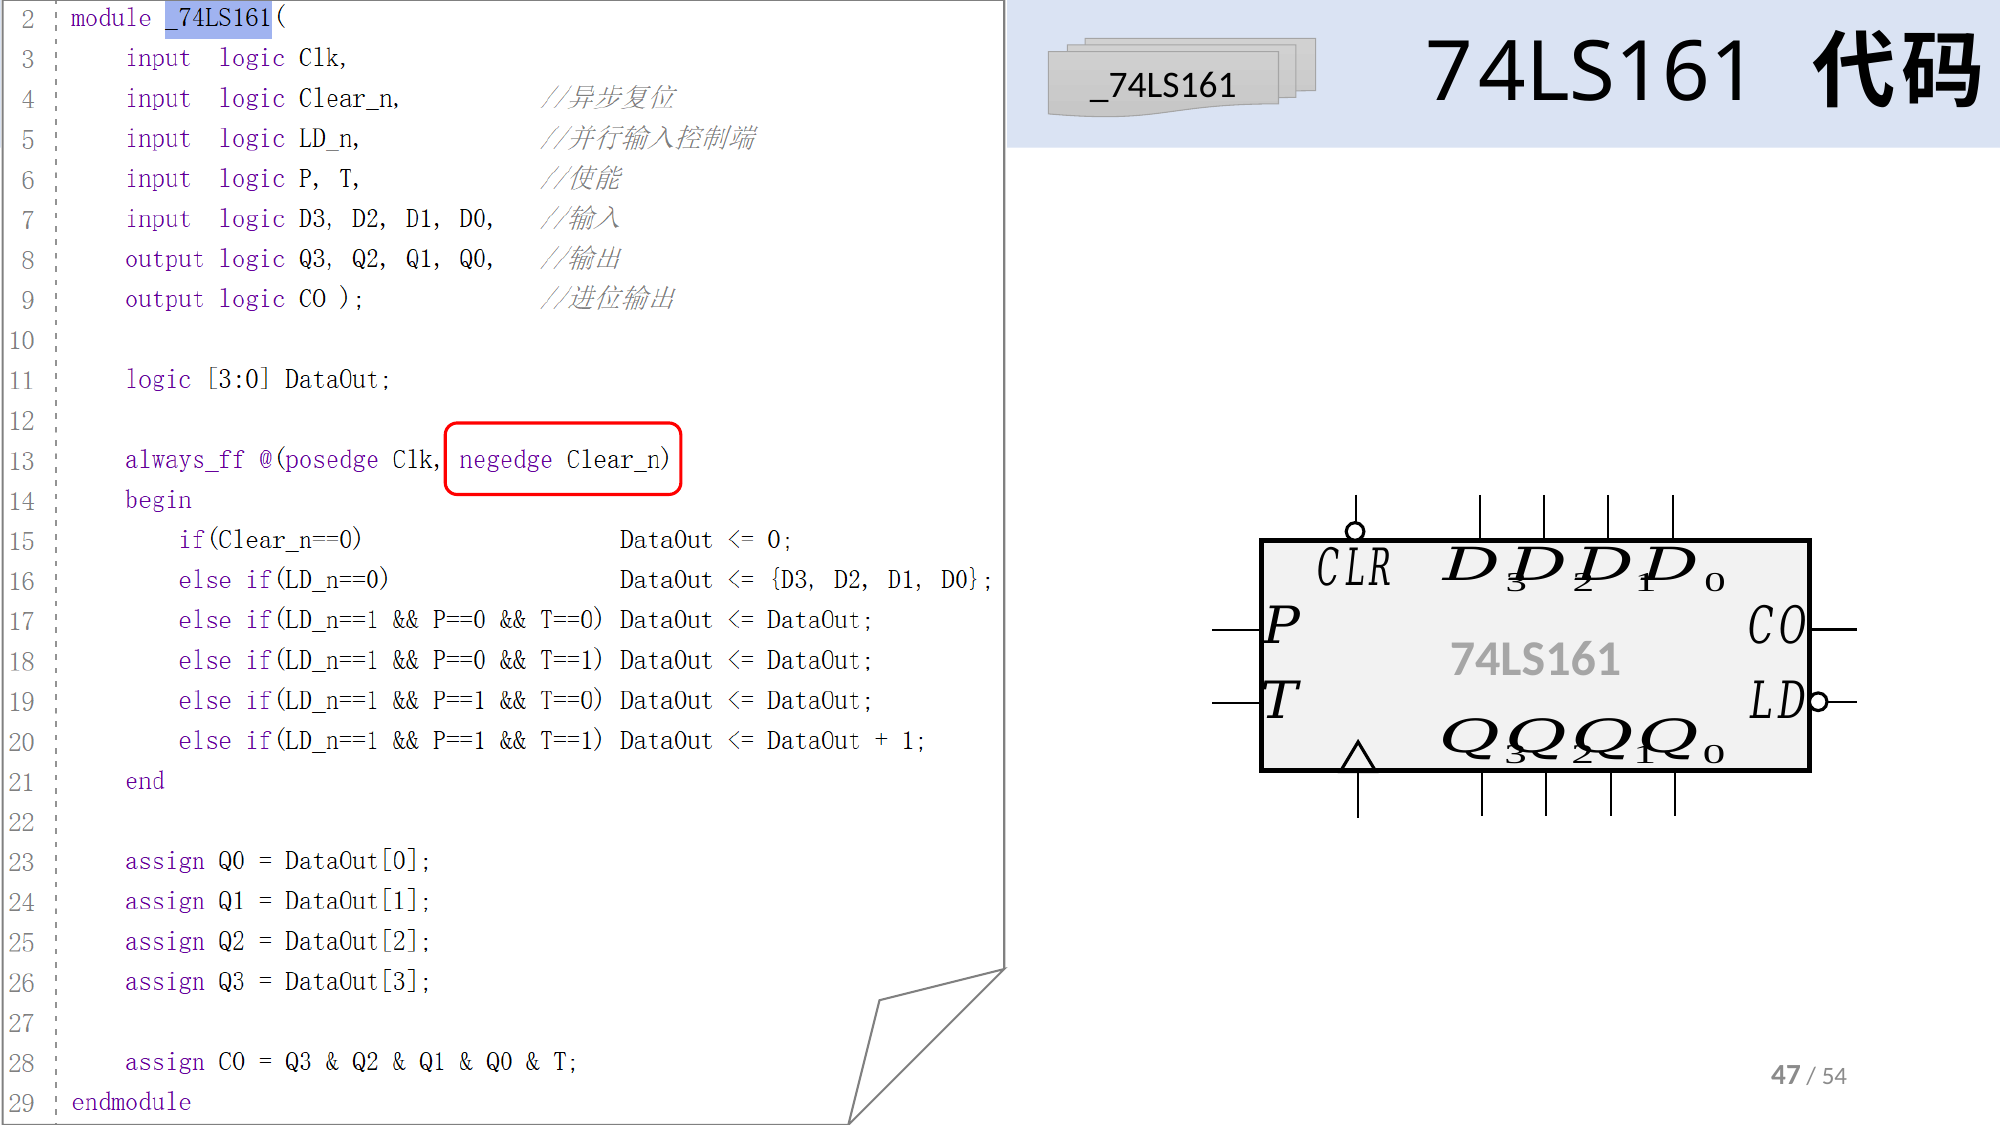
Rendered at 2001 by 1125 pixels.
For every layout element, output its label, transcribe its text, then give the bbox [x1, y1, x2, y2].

picture [1, 0, 1007, 1125]
slide_number 47 / 54 [1412, 1042, 1863, 1103]
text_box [1212, 494, 1857, 818]
text_box _74LS161 [1047, 37, 1317, 118]
title 74LS161 代码 [1007, 0, 2000, 148]
